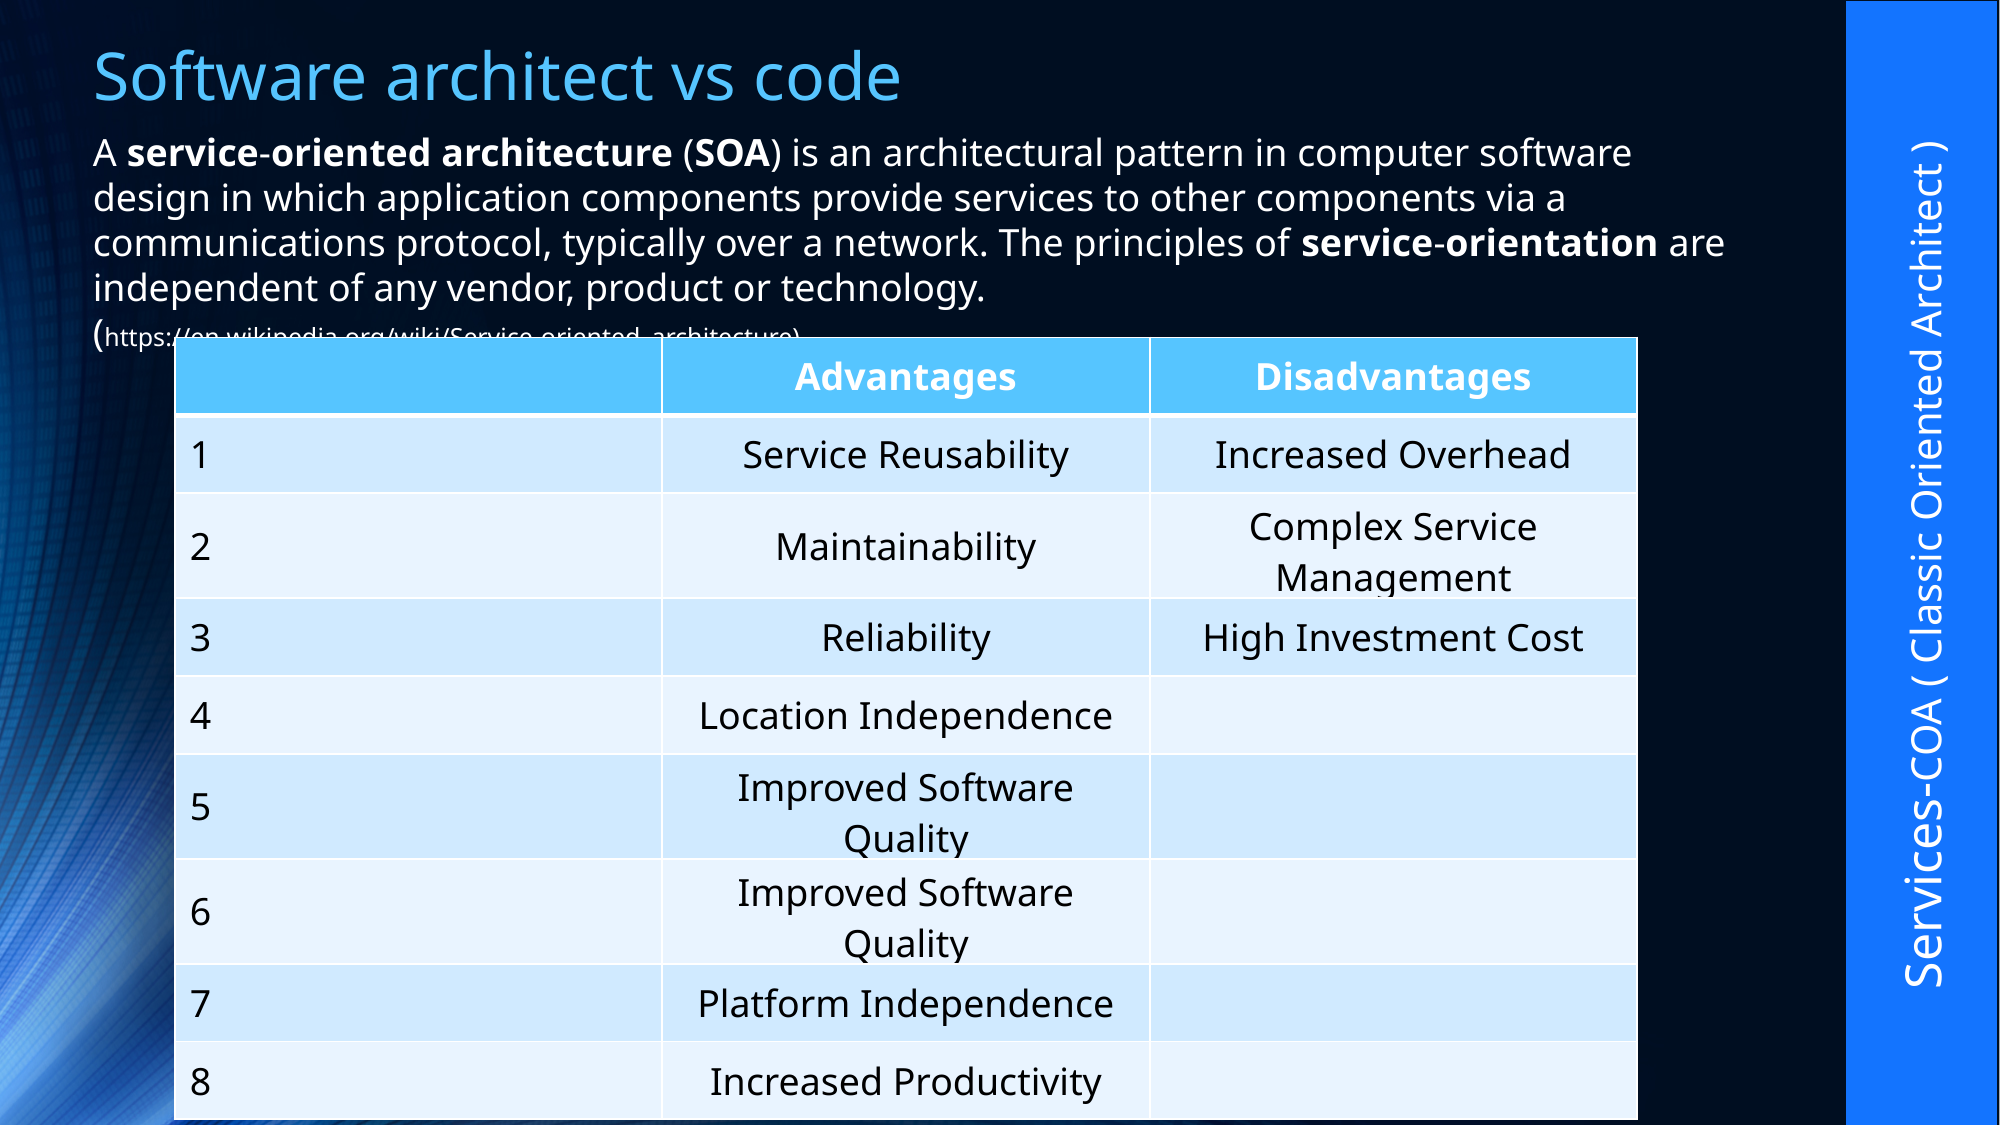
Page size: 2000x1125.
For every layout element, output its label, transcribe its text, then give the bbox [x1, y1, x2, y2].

table_cell Service Reusability [663, 418, 1149, 492]
table_cell Improved Software Quality [663, 860, 1149, 963]
table_cell 2 [176, 494, 661, 597]
table_cell Increased Overhead [1151, 418, 1636, 492]
table_cell Platform Independence [663, 965, 1149, 1041]
table_header Advantages [663, 338, 1149, 413]
table_cell Improved Software Quality [663, 755, 1149, 858]
table_cell Reliability [663, 599, 1149, 675]
picture [0, 0, 2000, 1125]
table_cell 8 [176, 1042, 661, 1118]
table_cell Increased Productivity [663, 1042, 1149, 1118]
table_header Disadvantages [1151, 338, 1636, 413]
text_box Software architect vs code [78, 20, 975, 121]
table_cell 1 [176, 418, 661, 492]
table_cell [1151, 965, 1636, 1041]
table_cell 5 [176, 755, 661, 858]
table_cell [1151, 1042, 1636, 1118]
table_cell [1151, 755, 1636, 858]
table_cell [1151, 677, 1636, 753]
table_header [176, 338, 661, 413]
text_box A service-oriented architecture (SOA) is an architectural pattern in computer software design in which application components provide services to other components via a communications protocol, typically over a network. The principles of service-orientation are independent of any vendor, product or technology. (https://en.wikipedia.org/wiki/Service-oriented_architecture) [78, 121, 1775, 362]
table_cell Complex Service Management [1151, 494, 1636, 597]
table_cell 7 [176, 965, 661, 1041]
text_box Services-COA ( Classic Oriented Architect ) [1884, 20, 1959, 1110]
table_cell Location Independence [663, 677, 1149, 753]
table_cell 3 [176, 599, 661, 675]
table_cell 4 [176, 677, 661, 753]
table_cell [1151, 860, 1636, 963]
table_cell Maintainability [663, 494, 1149, 597]
text_box [1846, 1, 1997, 1125]
table_cell 6 [176, 860, 661, 963]
table_cell High Investment Cost [1151, 599, 1636, 675]
